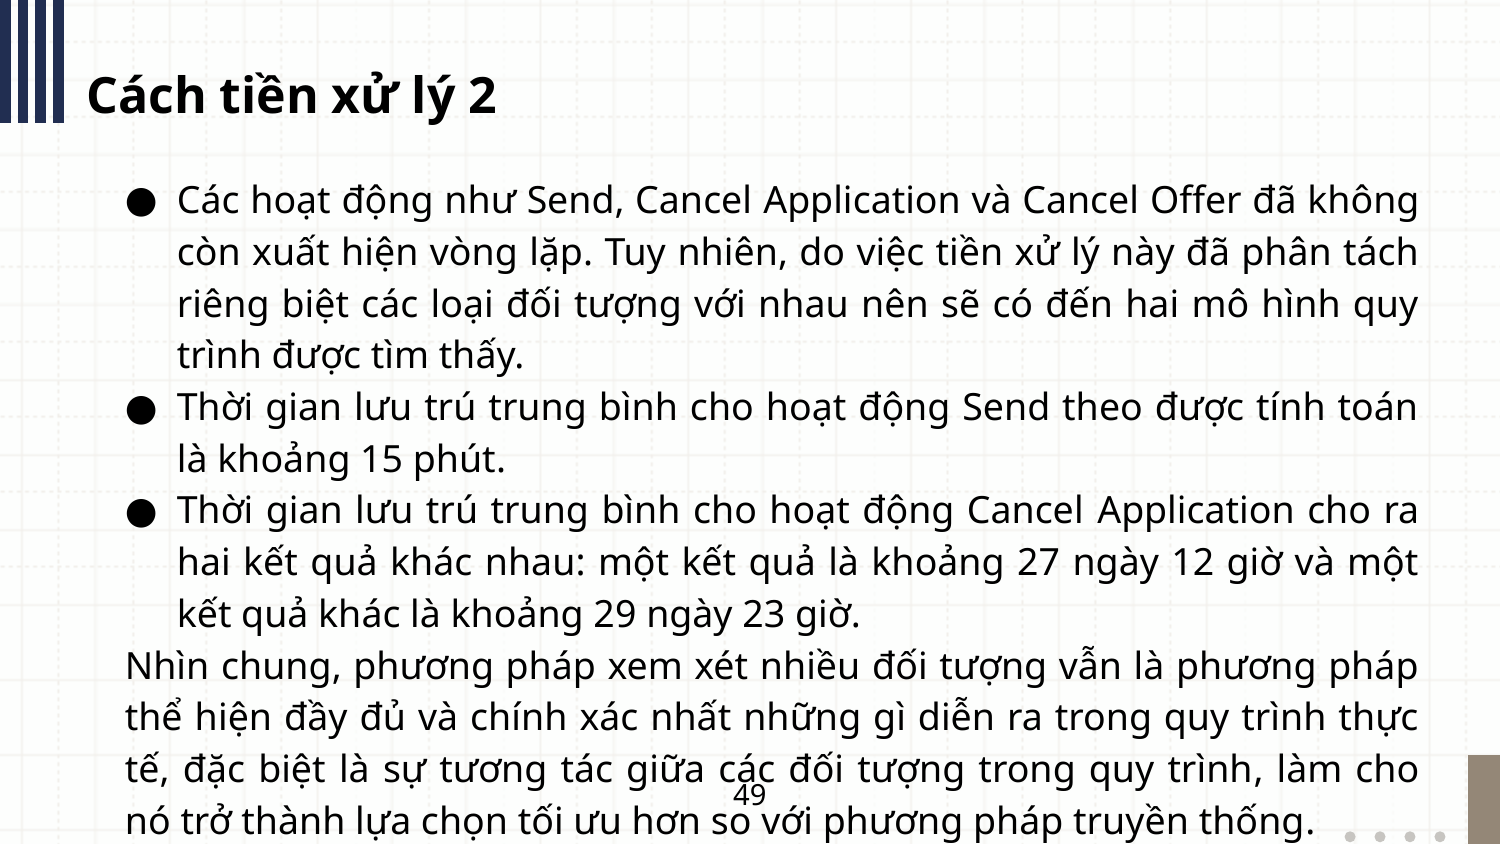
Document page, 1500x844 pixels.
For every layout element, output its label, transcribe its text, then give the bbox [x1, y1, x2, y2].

text_box Cách tiền xử lý 2 [48, 48, 792, 142]
text_box Các hoạt động như Send, Cancel Application và Cancel Offer đã không còn xuất hiện vòng lặp. Tuy nhiên, do việc tiền xử lý này đã phân tách riêng biệt các loại đối tượng với nhau nên sẽ có đến hai mô hình quy trình được tìm thấy. Thời gian lưu trú trung bình cho hoạt động Send theo được tính toán là khoảng 15 phút. Thời gian lưu trú trung bình cho hoạt động Cancel Application cho ra hai kết quả khác nhau: một kết quả là khoảng 27 ngày 12 giờ và một kết quả khác là khoảng 29 ngày 23 giờ. Nhìn chung, phương pháp xem xét nhiều đối tượng vẫn là phương pháp thể hiện đầy đủ và chính xác nhất những gì diễn ra trong quy trình thực tế, đặc biệt là sự tương tác giữa các đối tượng trong quy trình, làm cho nó trở thành lựa chọn tối ưu hơn so với phương pháp truyền thống. [86, 154, 1435, 844]
